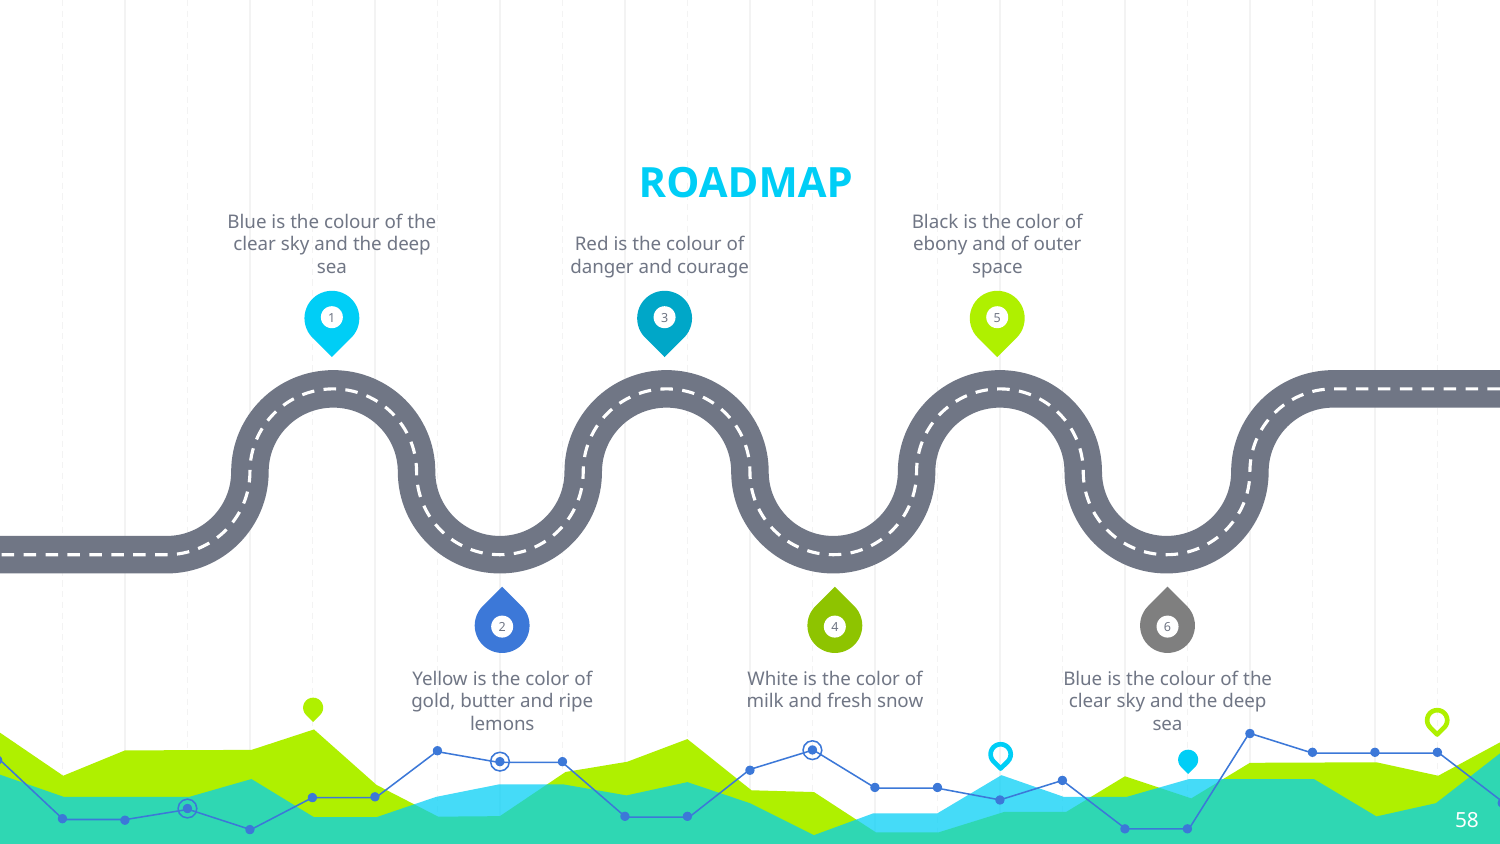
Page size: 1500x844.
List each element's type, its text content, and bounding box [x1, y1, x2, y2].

title ROADMAP [171, 103, 1320, 222]
text_box Blue is the colour of the clear sky and the deep sea [1062, 666, 1273, 755]
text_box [463, 586, 542, 665]
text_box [1128, 586, 1207, 665]
text_box Blue is the colour of the clear sky and the deep sea [226, 189, 438, 278]
text_box Red is the colour of danger and courage [553, 189, 765, 278]
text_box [795, 586, 874, 665]
text_box White is the color of milk and fresh snow [729, 666, 941, 755]
text_box Yellow is the color of gold, butter and ripe lemons [396, 666, 608, 755]
text_box [0, 388, 1500, 555]
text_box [292, 279, 371, 358]
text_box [958, 279, 1037, 358]
text_box Black is the color of ebony and of outer space [891, 189, 1103, 278]
slide_number 58 [1403, 791, 1494, 844]
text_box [625, 279, 704, 358]
